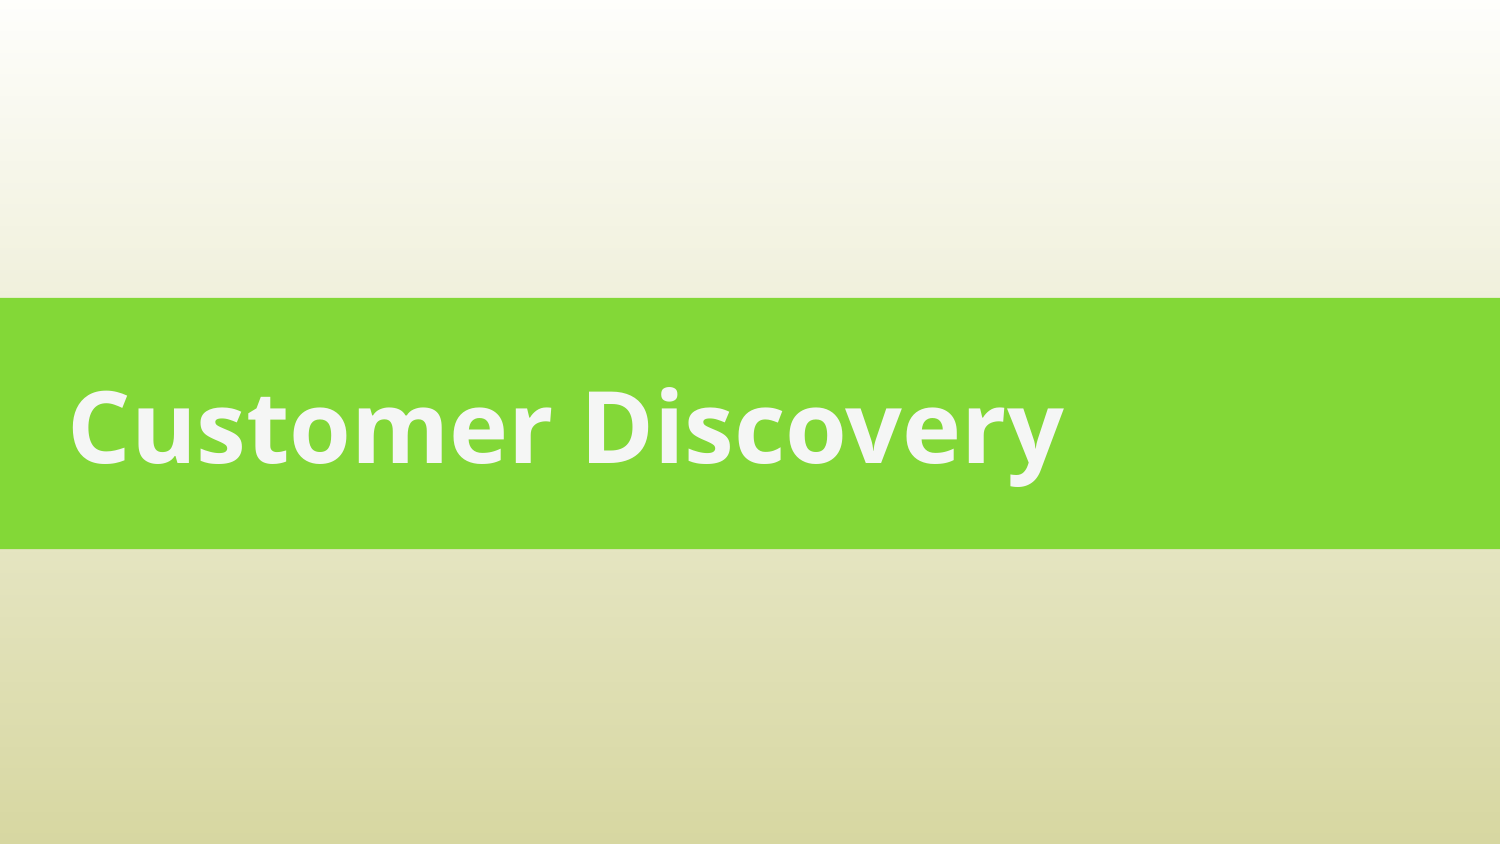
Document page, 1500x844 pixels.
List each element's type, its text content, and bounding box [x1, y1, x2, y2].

title Customer Discovery [0, 297, 1500, 550]
